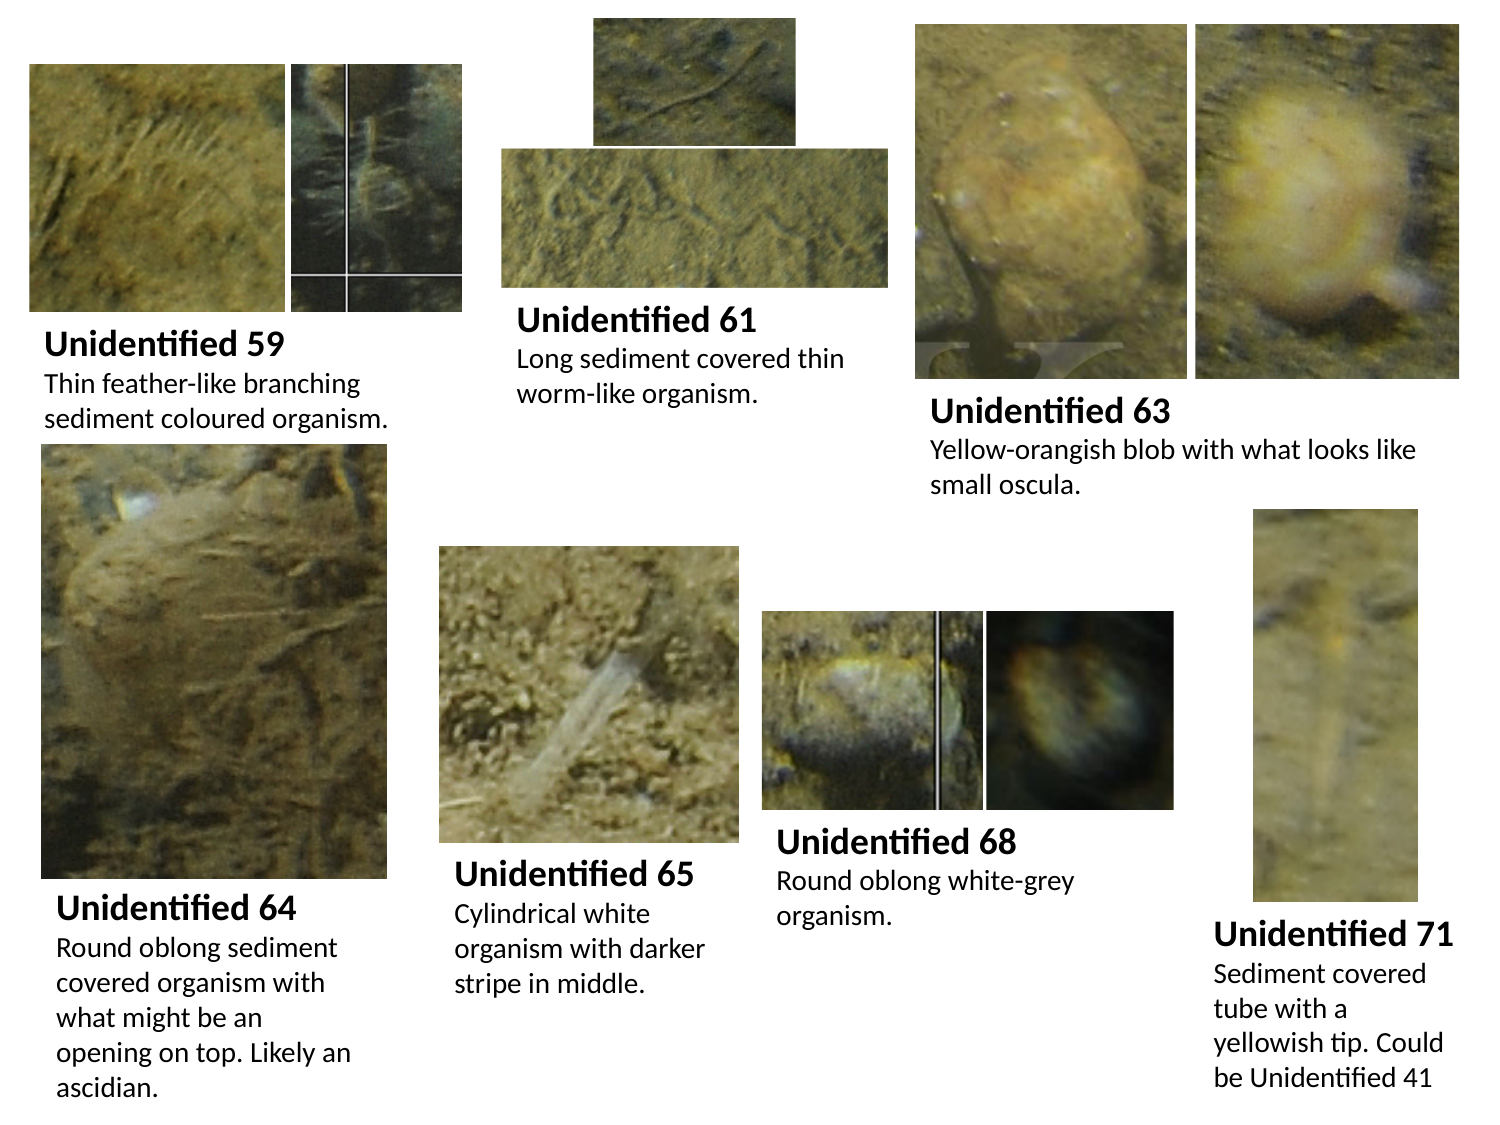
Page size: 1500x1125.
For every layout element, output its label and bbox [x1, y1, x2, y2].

text_box [1198, 509, 1473, 1104]
text_box [29, 64, 462, 444]
text_box [501, 18, 888, 419]
text_box [761, 611, 1174, 941]
text_box [439, 546, 748, 1009]
text_box [41, 451, 387, 1114]
text_box [915, 24, 1460, 510]
